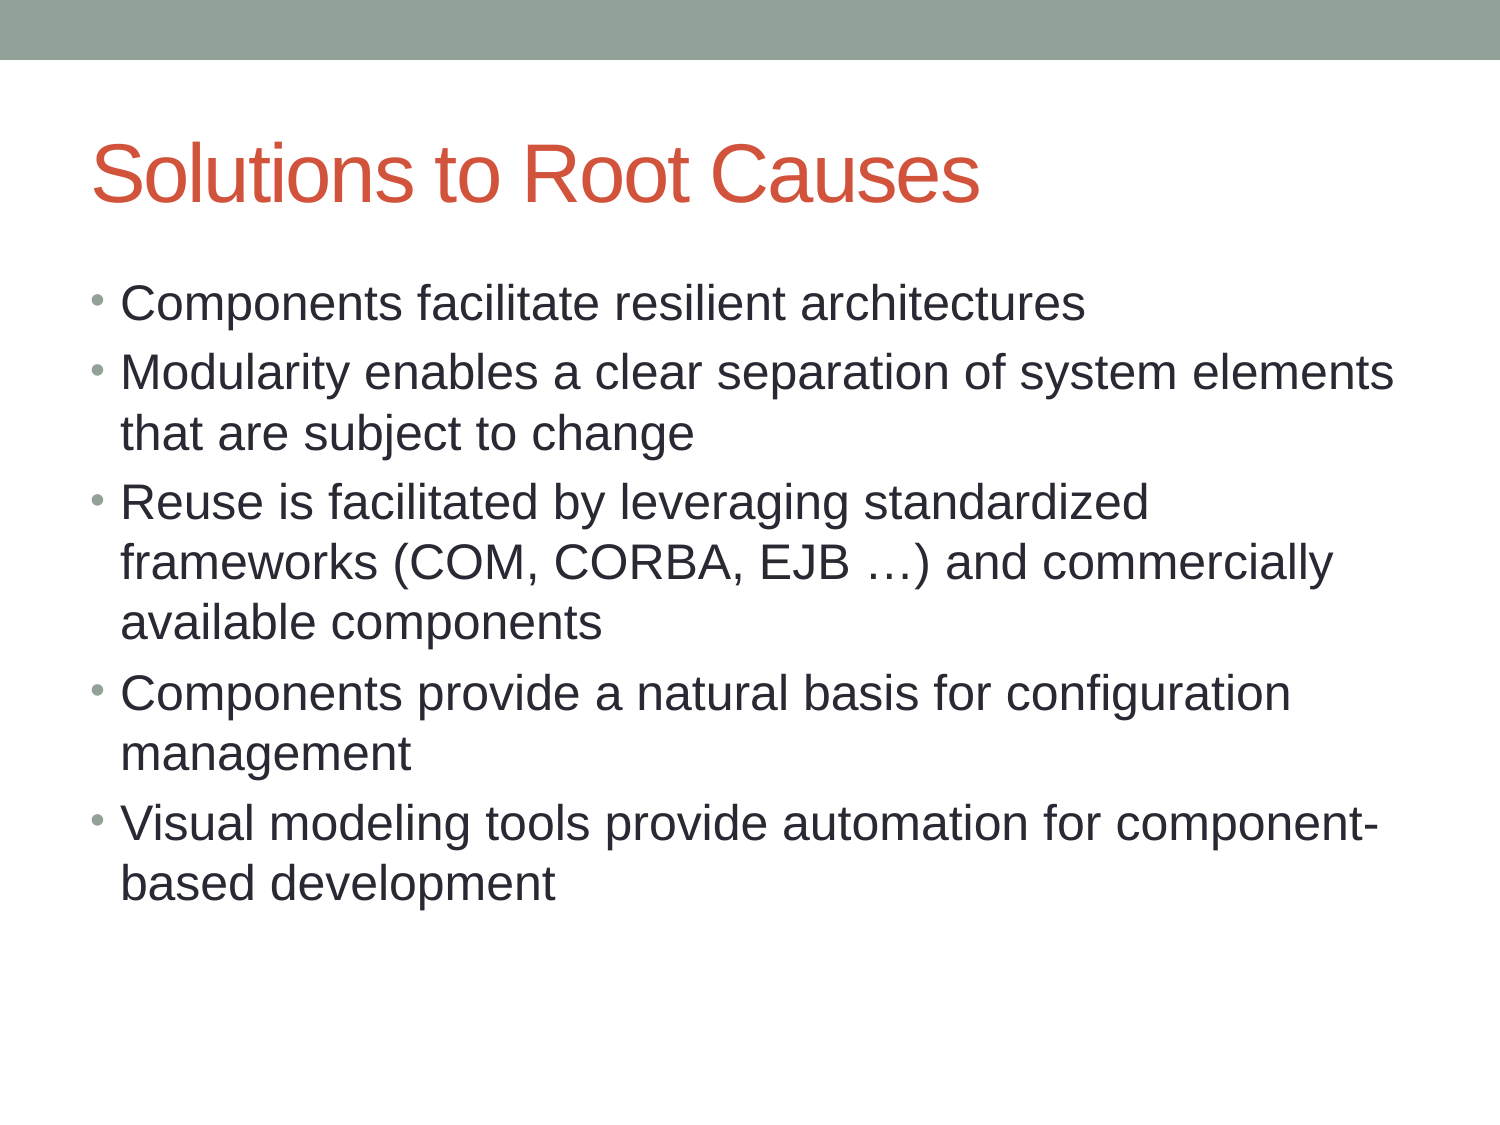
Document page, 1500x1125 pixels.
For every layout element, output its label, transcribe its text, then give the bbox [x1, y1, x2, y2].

title Solutions to Root Causes [75, 87, 1425, 250]
list Components facilitate resilient architectures Modularity enables a clear separation of system elements that are subject to change Reuse is facilitated by leveraging standardized frameworks (COM, CORBA, EJB …) and commercially available components Components provide a natural basis for configuration management Visual modeling tools provide automation for component-based development [75, 262, 1425, 1063]
